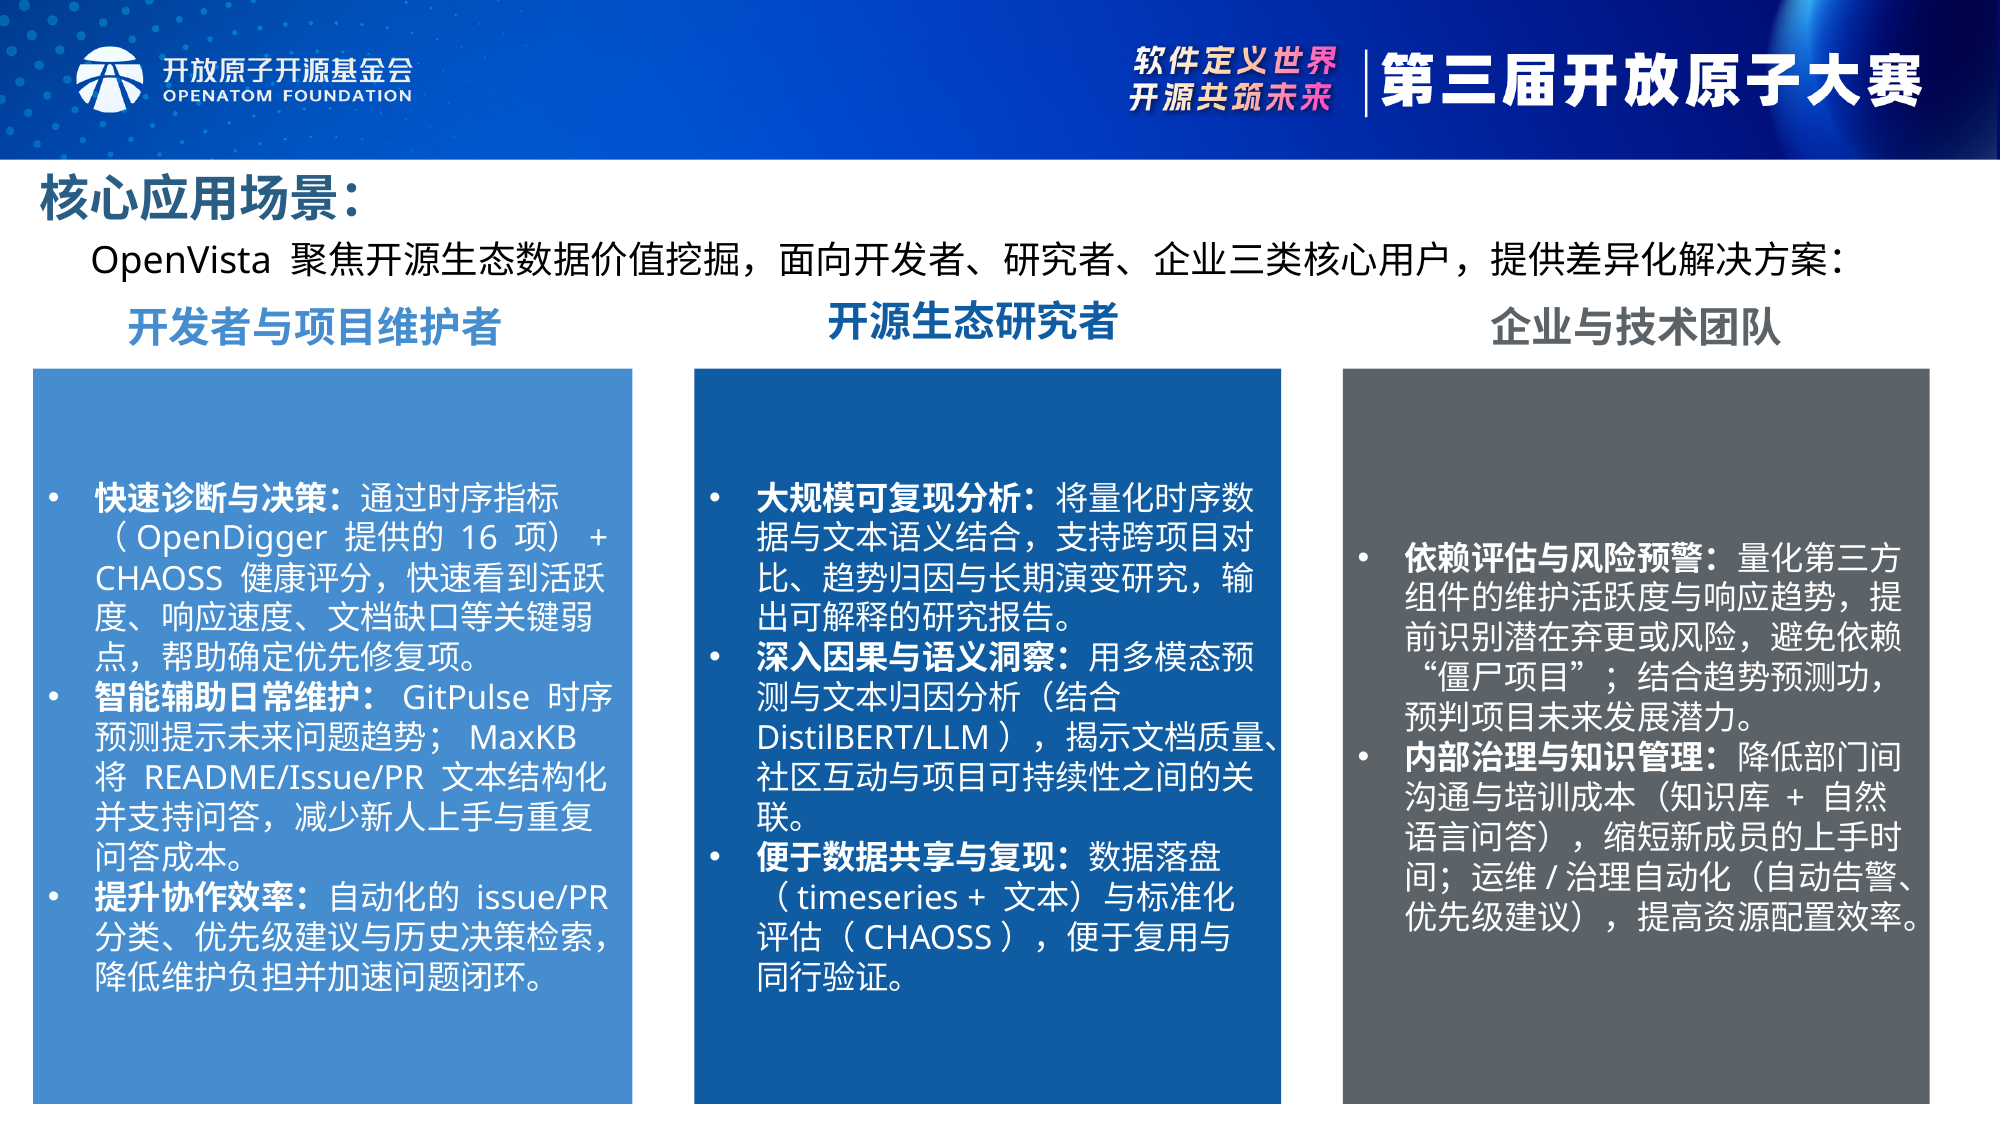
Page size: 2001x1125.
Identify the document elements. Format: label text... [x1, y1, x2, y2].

text_box 核心应用场景： [24, 149, 1025, 234]
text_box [694, 287, 1281, 1104]
picture [0, 0, 2000, 159]
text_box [1342, 292, 1930, 1104]
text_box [33, 292, 633, 1104]
text_box OpenVista 聚焦开源生态数据价值挖掘，面向开发者、研究者、企业三类核心用户，提供差异化解决方案： [75, 222, 1925, 289]
